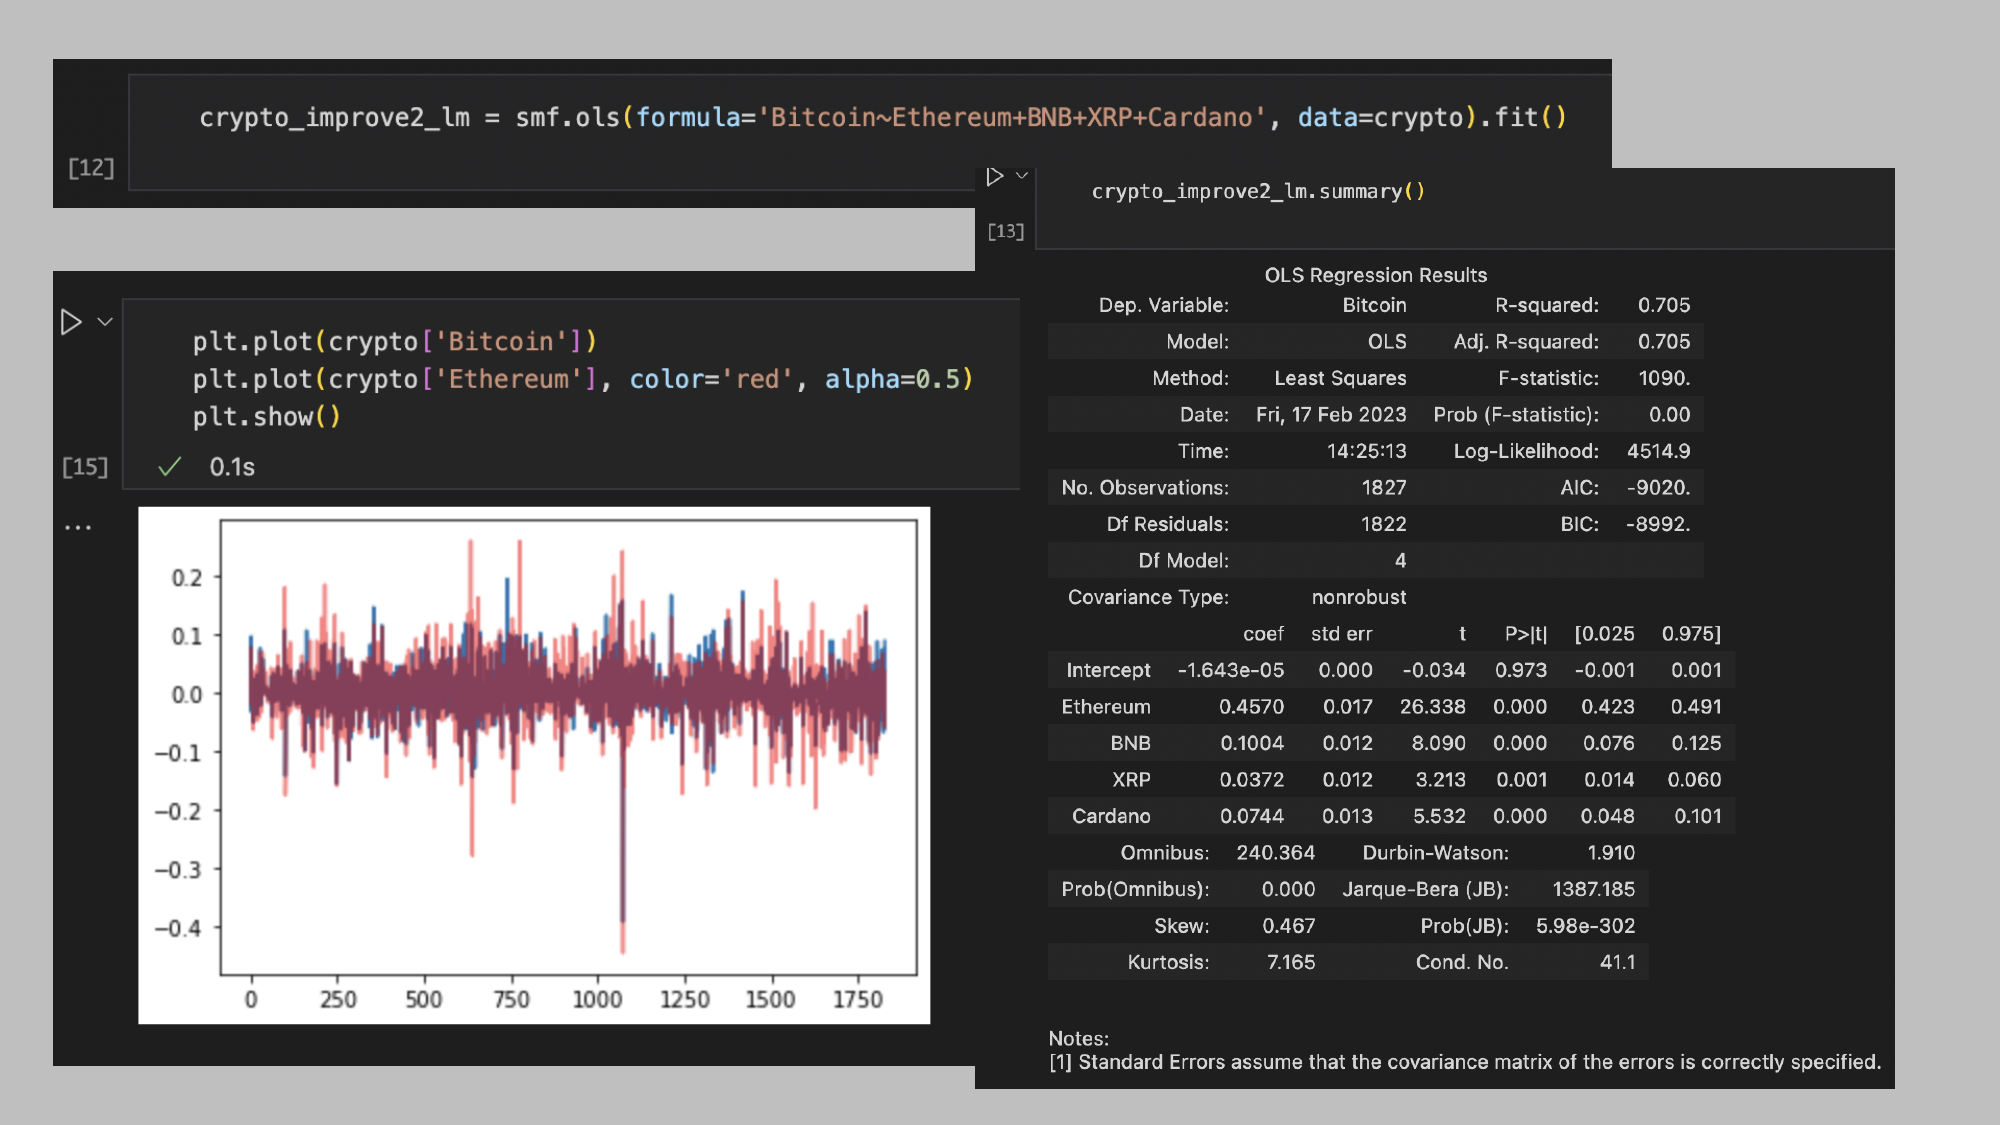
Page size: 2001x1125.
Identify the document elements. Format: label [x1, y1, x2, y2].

picture [53, 168, 1895, 1089]
list [53, 59, 1612, 208]
